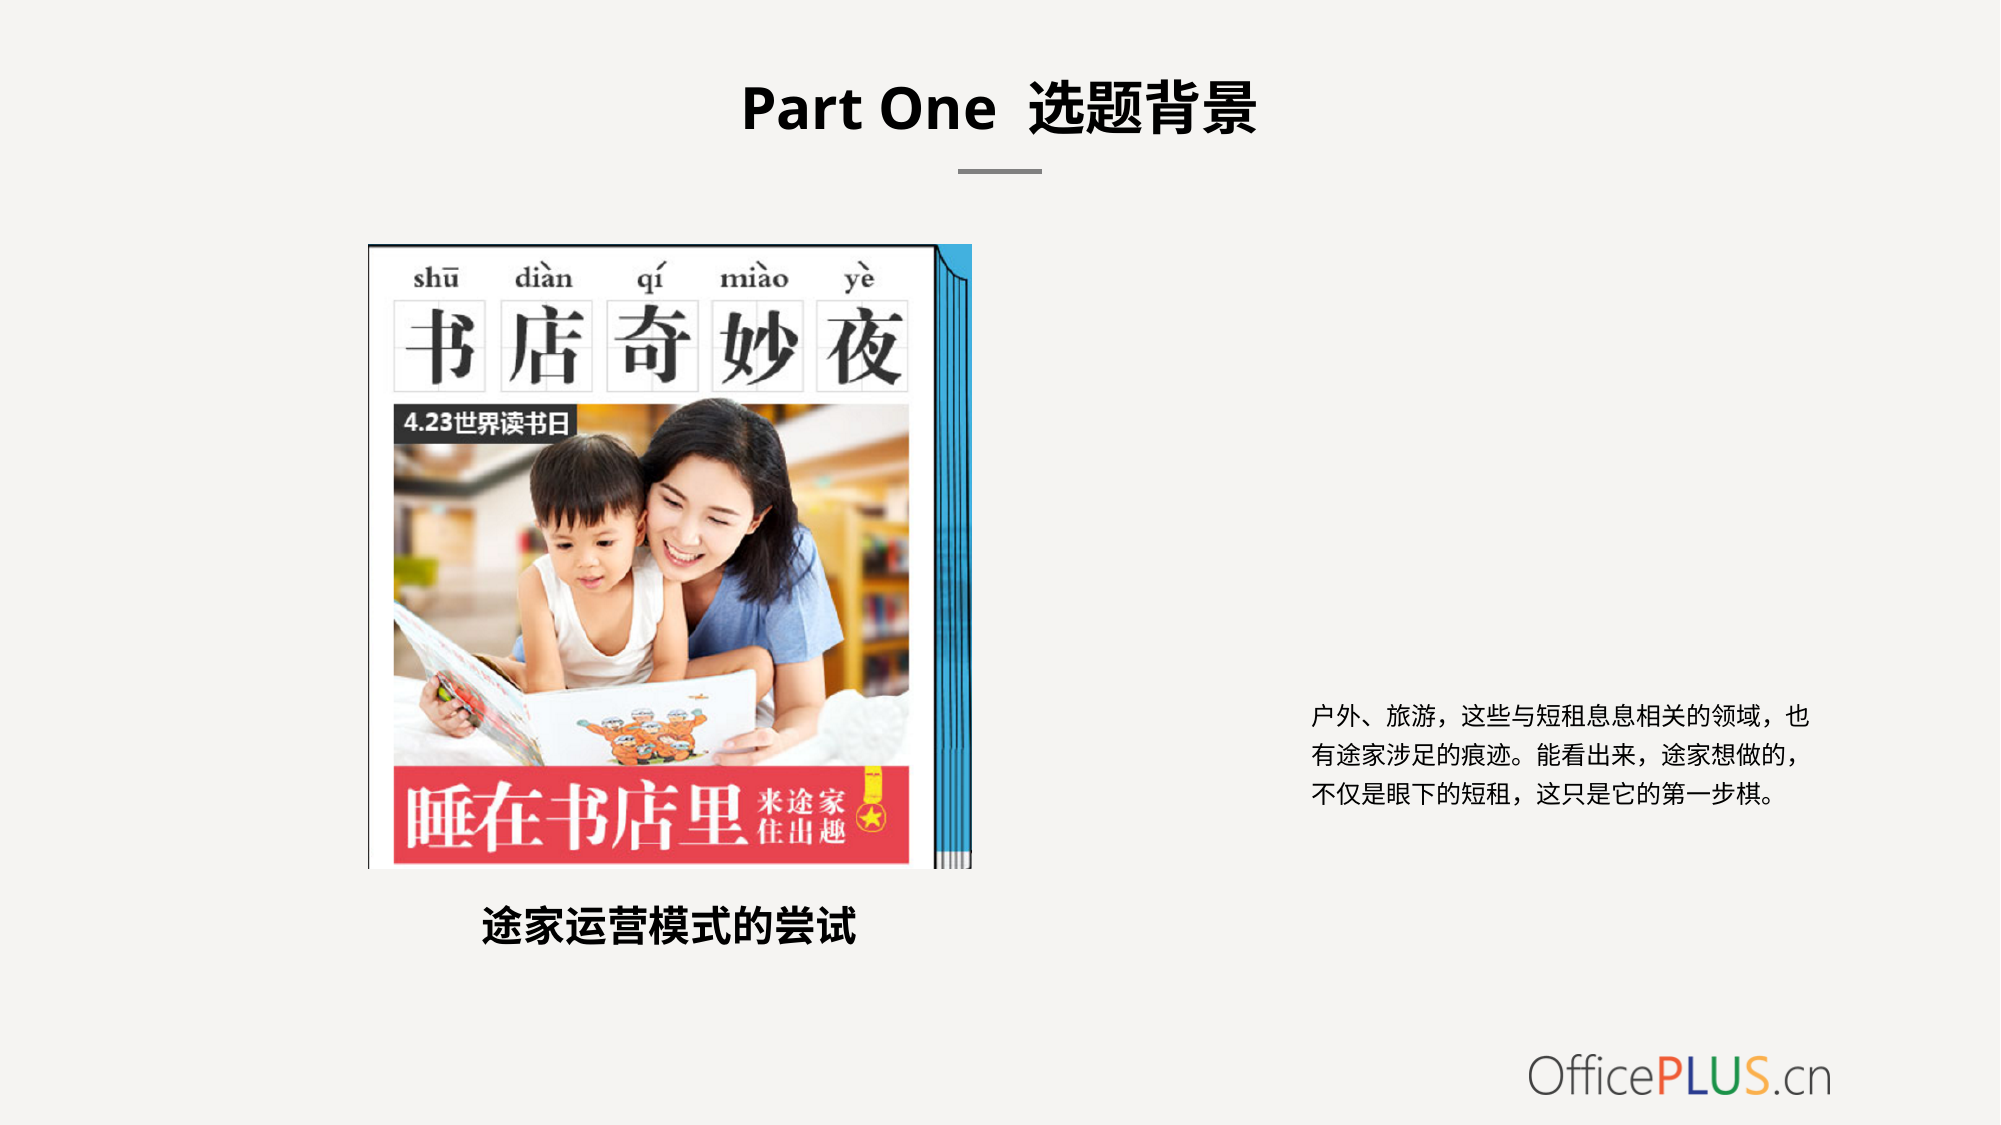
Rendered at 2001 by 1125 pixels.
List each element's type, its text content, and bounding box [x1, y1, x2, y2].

text_box 户外、旅游，这些与短租息息相关的领域，也有途家涉足的痕迹。能看出来，途家想做的，不仅是眼下的短租，这只是它的第一步棋。 [1296, 684, 1851, 816]
text_box 途家运营模式的尝试 [467, 877, 873, 957]
picture [1529, 1054, 1830, 1095]
picture [368, 244, 972, 869]
list Part One 选题背景 [414, 64, 1585, 150]
